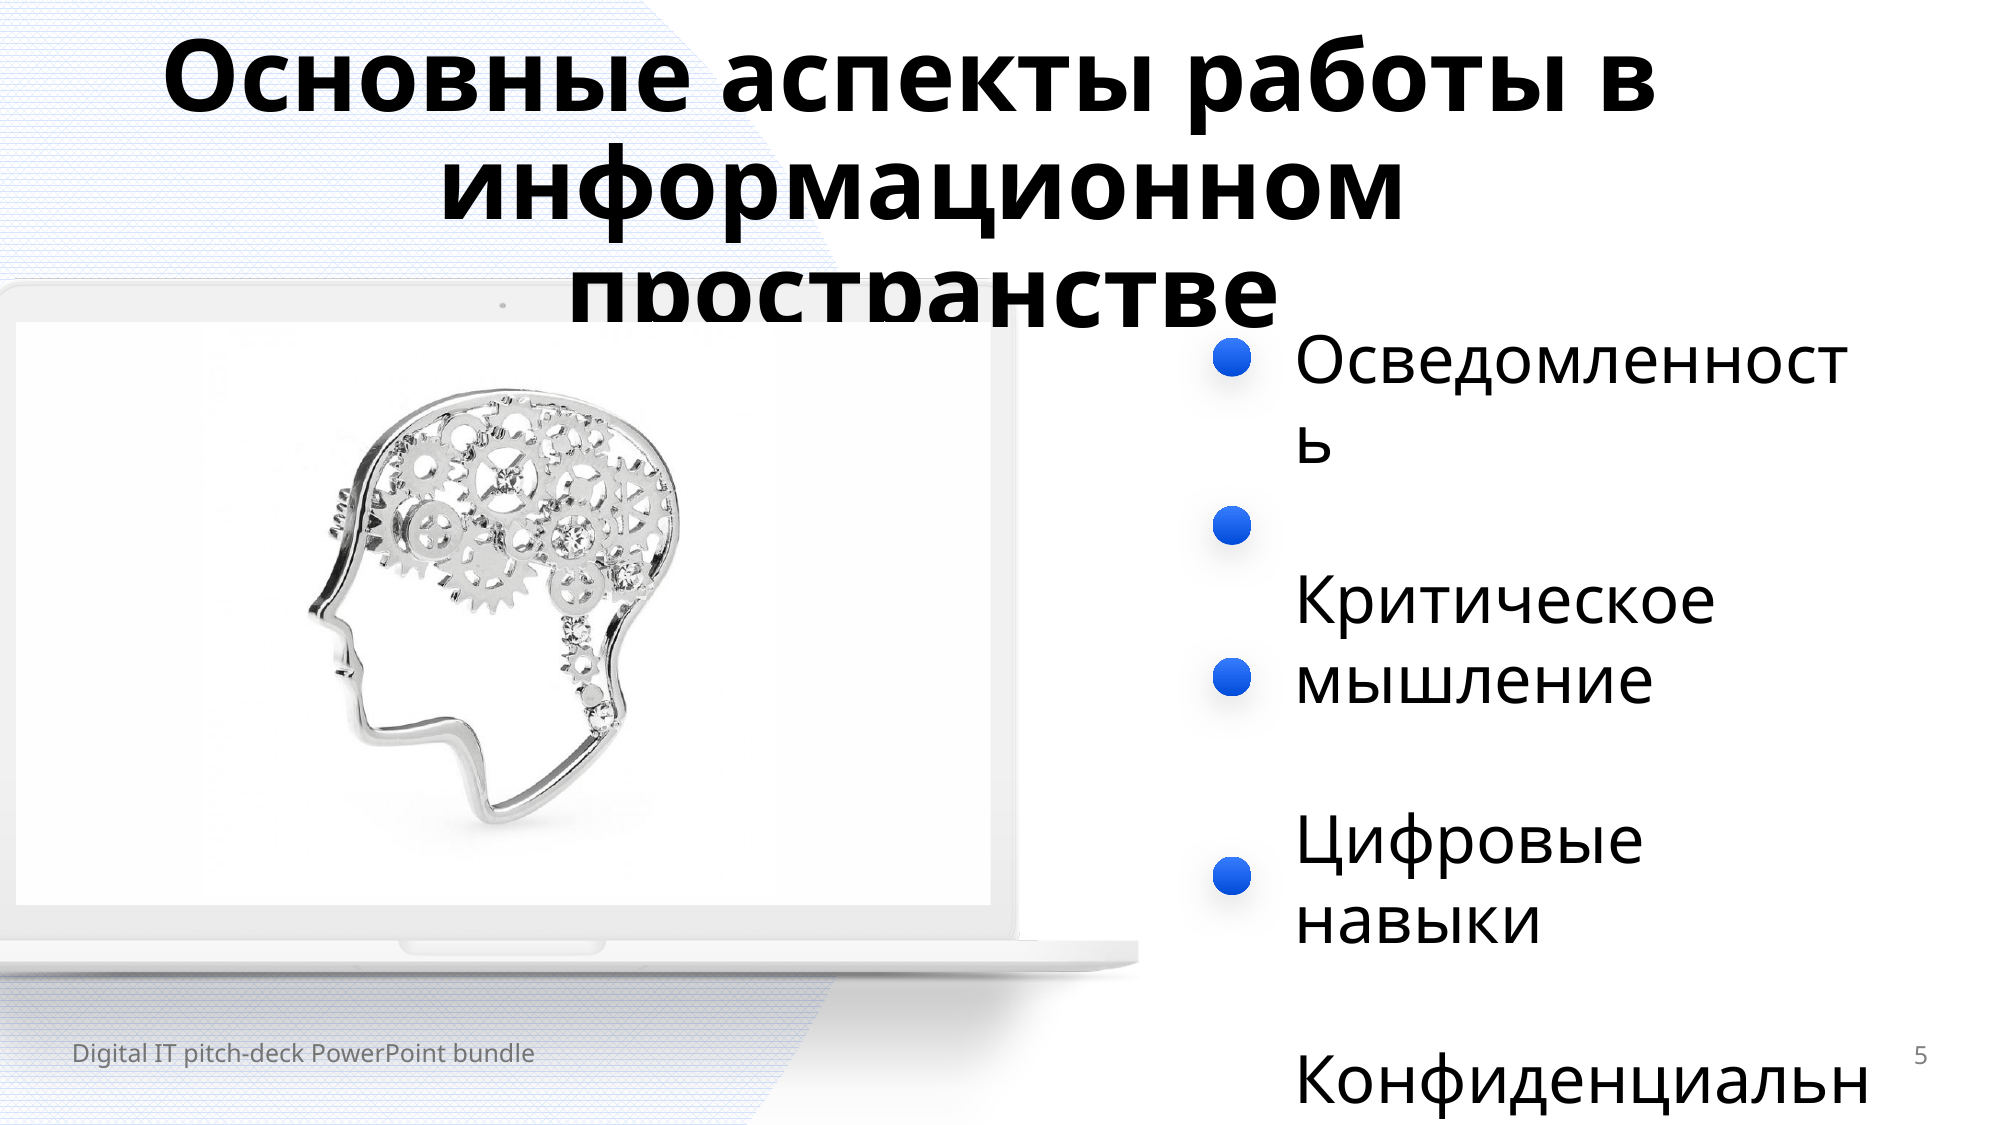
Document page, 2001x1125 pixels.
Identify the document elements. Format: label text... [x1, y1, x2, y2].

title Основные аспекты работы в информационном пространстве [60, 17, 1786, 252]
text_box [1212, 856, 1252, 896]
text_box [1212, 338, 1252, 377]
text_box Осведомленность Критическое мышление Цифровые навыки Конфиденциальность и безопасность [1279, 309, 1889, 1125]
text_box [1212, 506, 1252, 545]
slide_number 5 [1889, 1032, 1943, 1076]
text_box [1212, 657, 1252, 697]
picture [0, 156, 1245, 1125]
